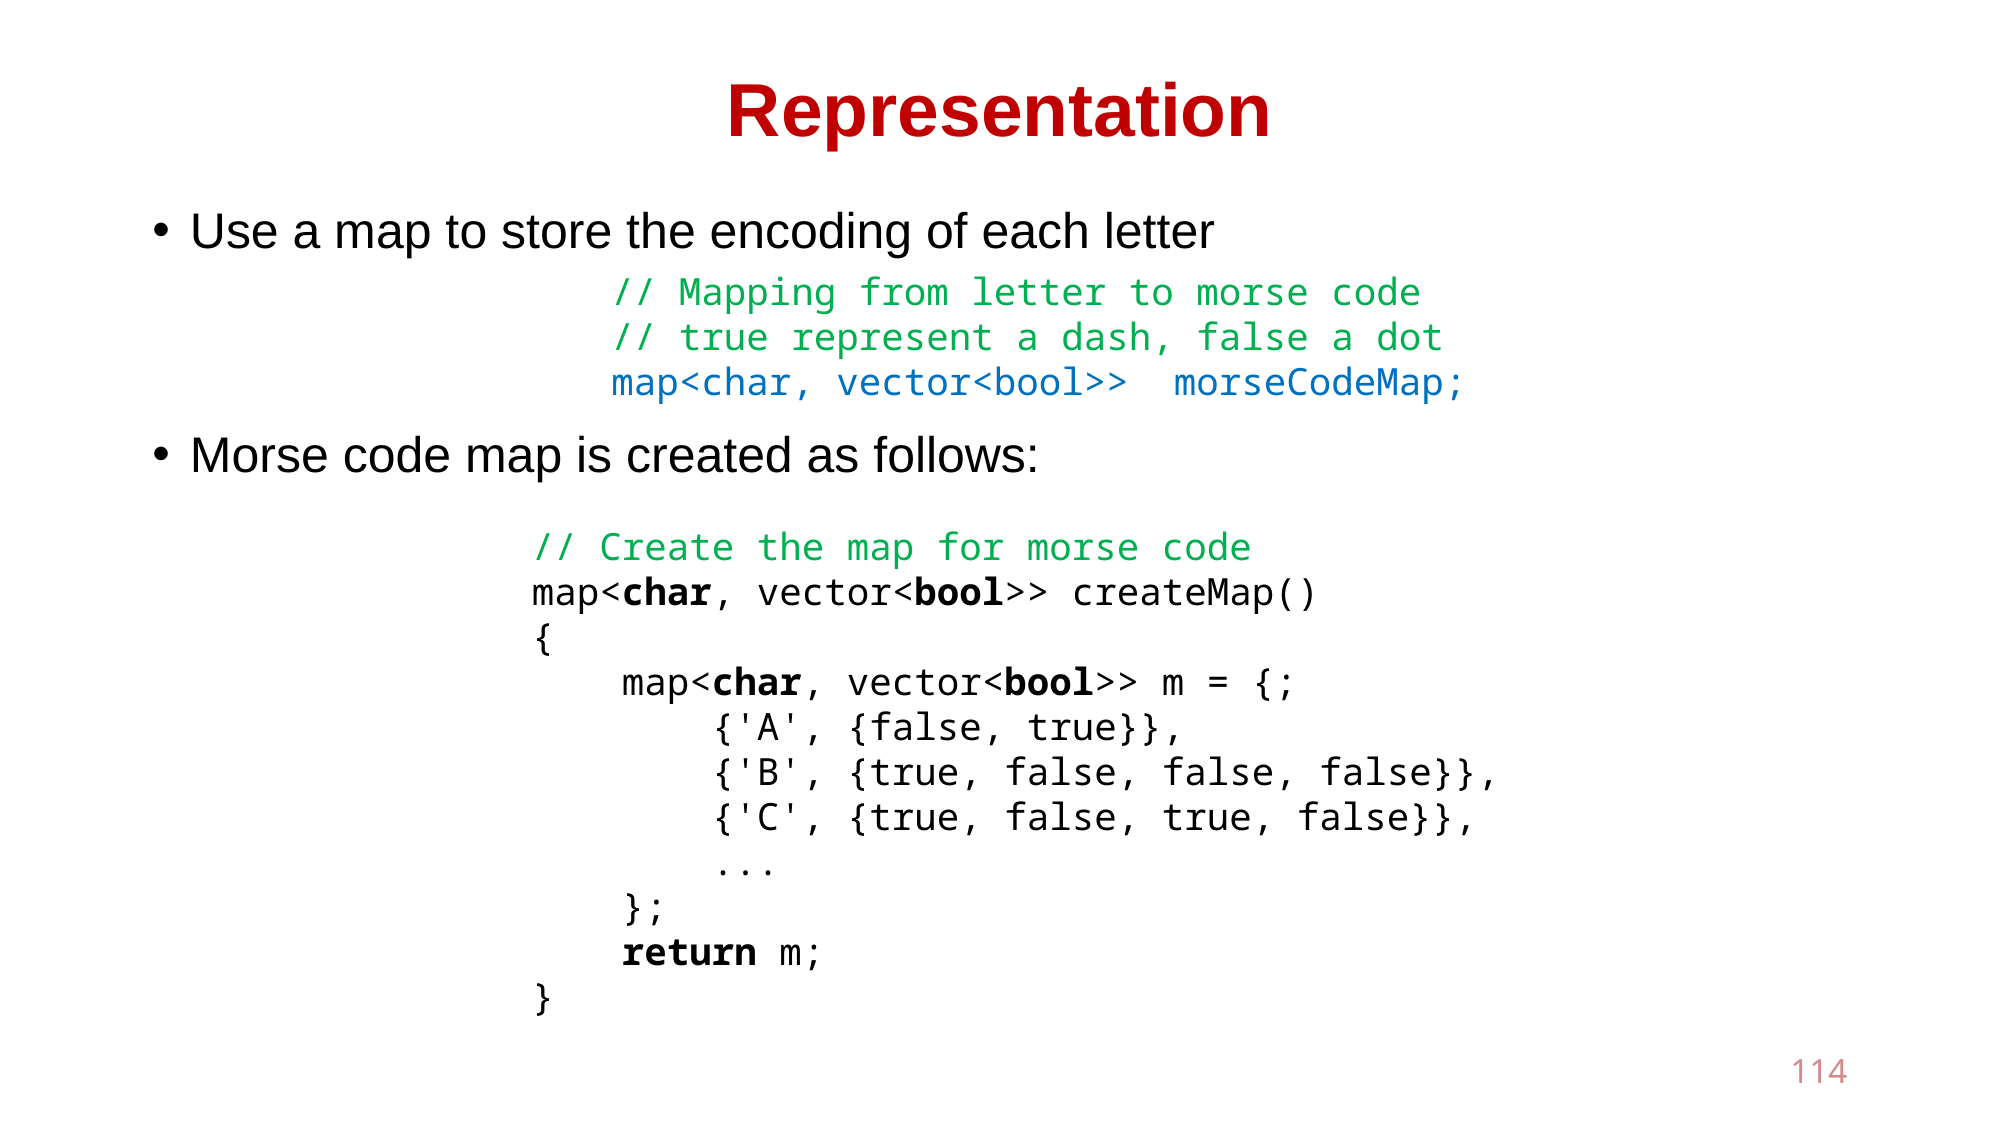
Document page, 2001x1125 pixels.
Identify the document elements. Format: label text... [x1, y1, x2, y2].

slide_number 114 [1412, 1042, 1863, 1103]
text_box // Mapping from letter to morse code // true represent a dash, false a dot map<char, vector<bool>> morseCodeMap; [596, 260, 1562, 411]
title Representation [137, 59, 1863, 166]
text_box // Create the map for morse code map<char, vector<bool>> createMap() { map<char, vector<bool>> m = {; {'A', {false, true}}, {'B', {true, false, false, false}}, {'C', {true, false, true, false}}, ... }; return m; } [517, 515, 1518, 1026]
list Use a map to store the encoding of each letter Morse code map is created as follows: [137, 197, 1863, 1025]
